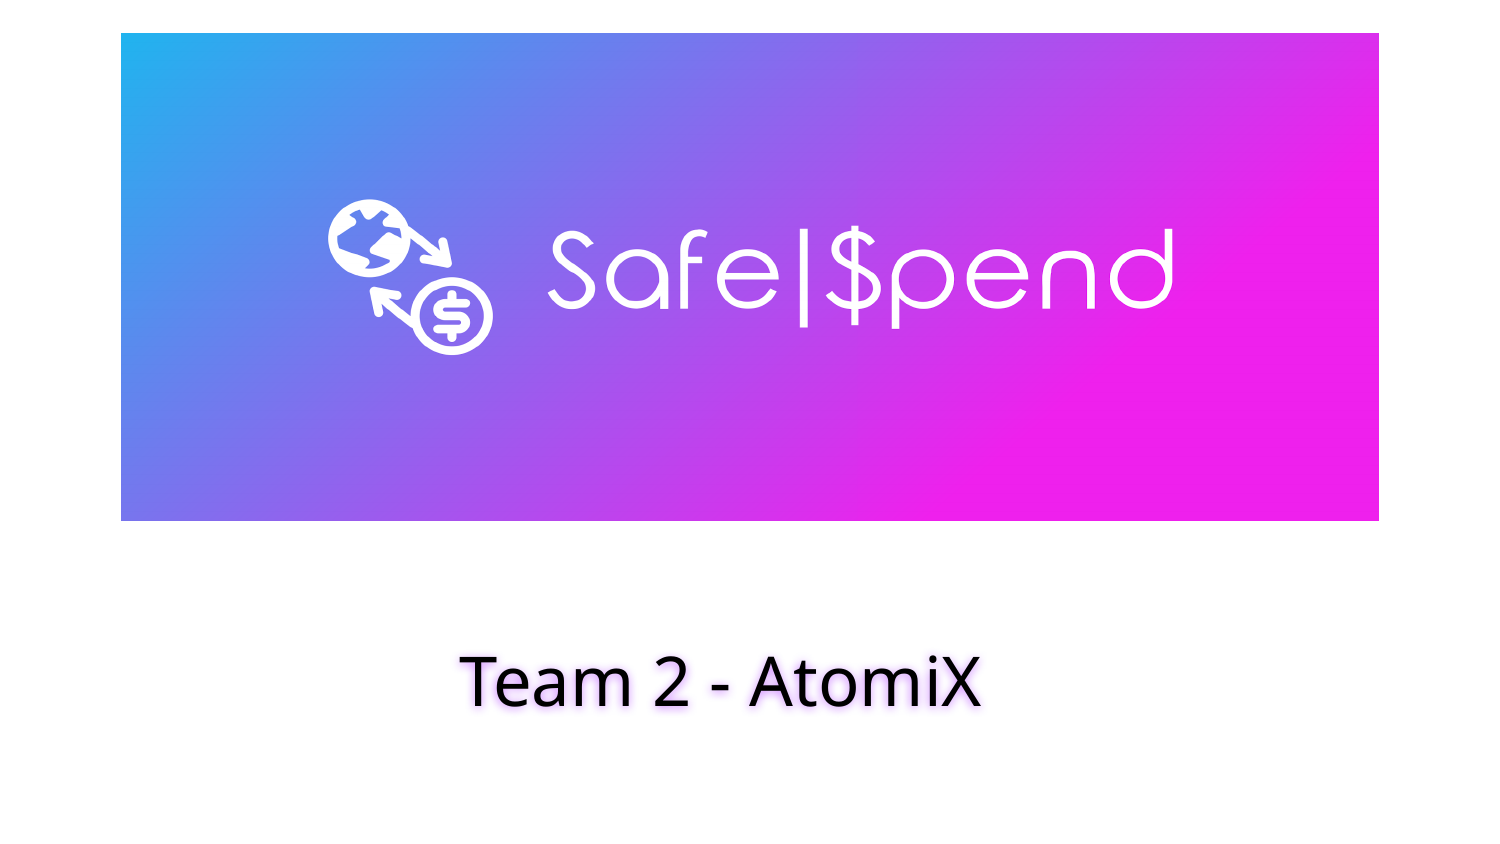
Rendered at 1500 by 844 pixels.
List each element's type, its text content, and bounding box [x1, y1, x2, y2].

text_box Team 2 - AtomiX [448, 626, 1052, 731]
picture [121, 33, 1379, 521]
